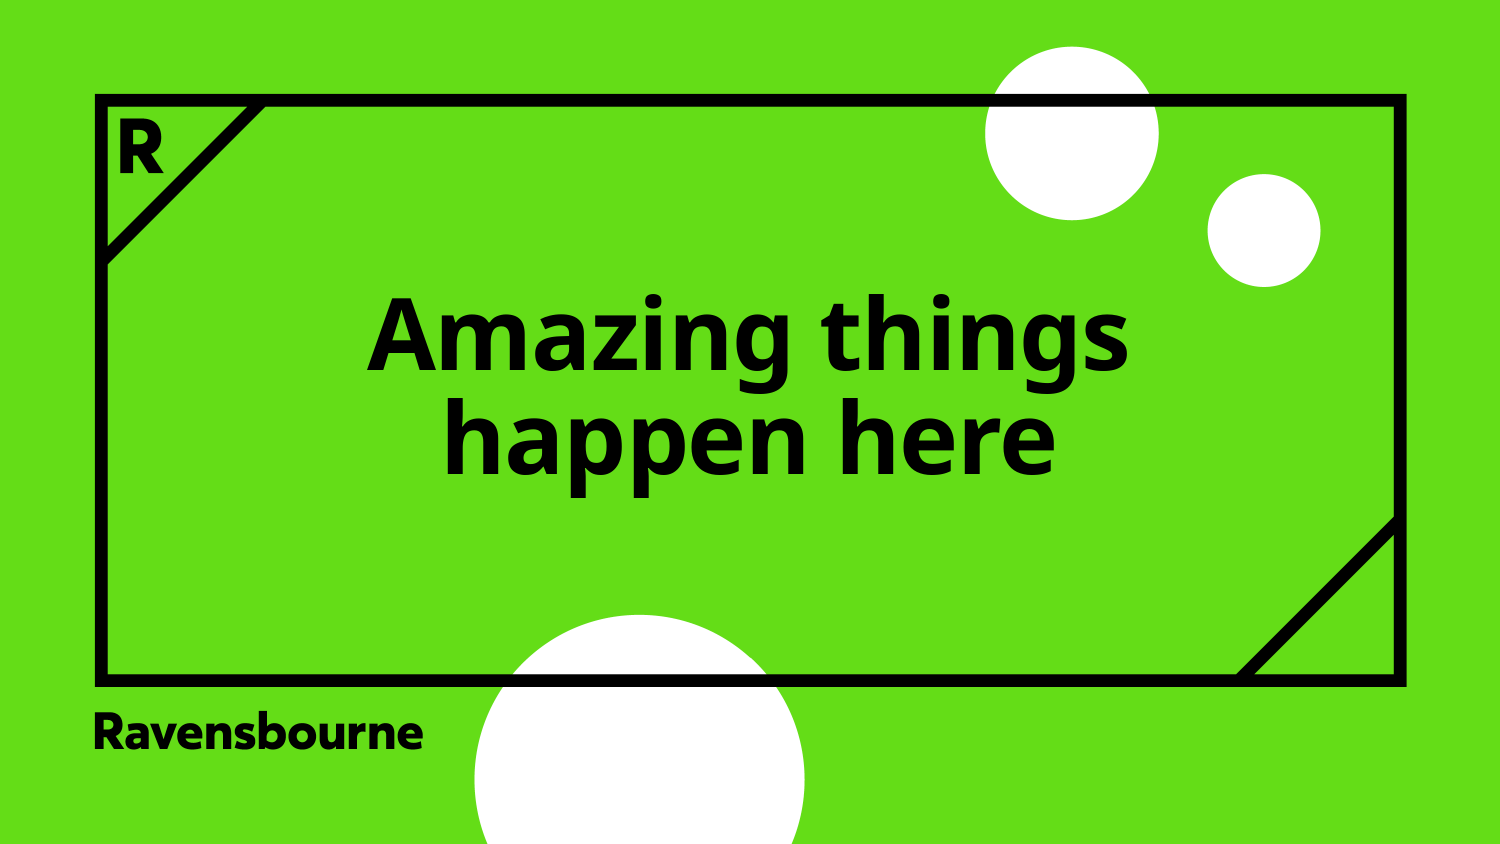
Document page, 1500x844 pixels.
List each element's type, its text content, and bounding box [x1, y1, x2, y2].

picture [0, 0, 1500, 844]
title Amazing things happen here [94, 286, 1405, 471]
